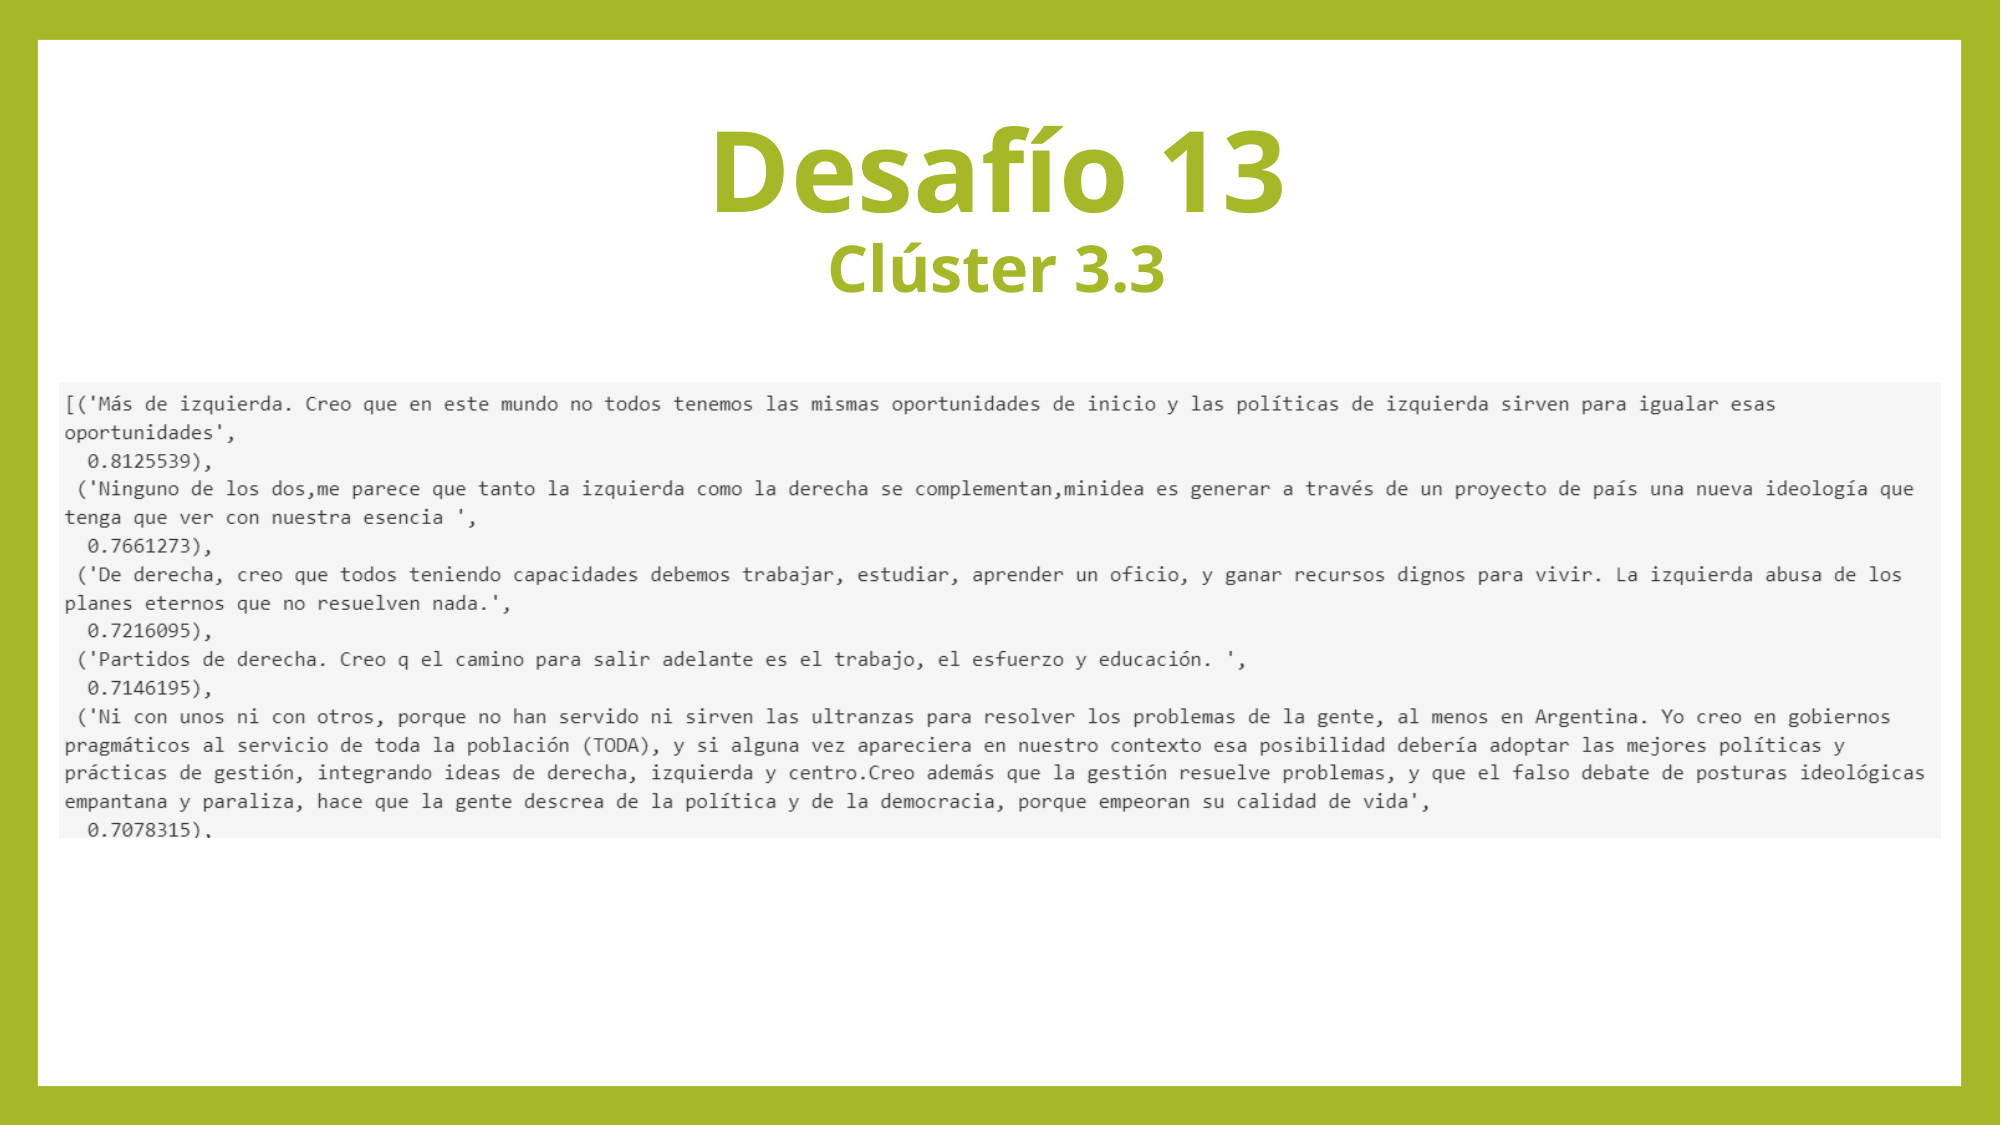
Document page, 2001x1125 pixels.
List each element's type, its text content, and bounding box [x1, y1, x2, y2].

picture [59, 382, 1941, 839]
title Desafío 13 Clúster 3.3 [187, 99, 1808, 323]
